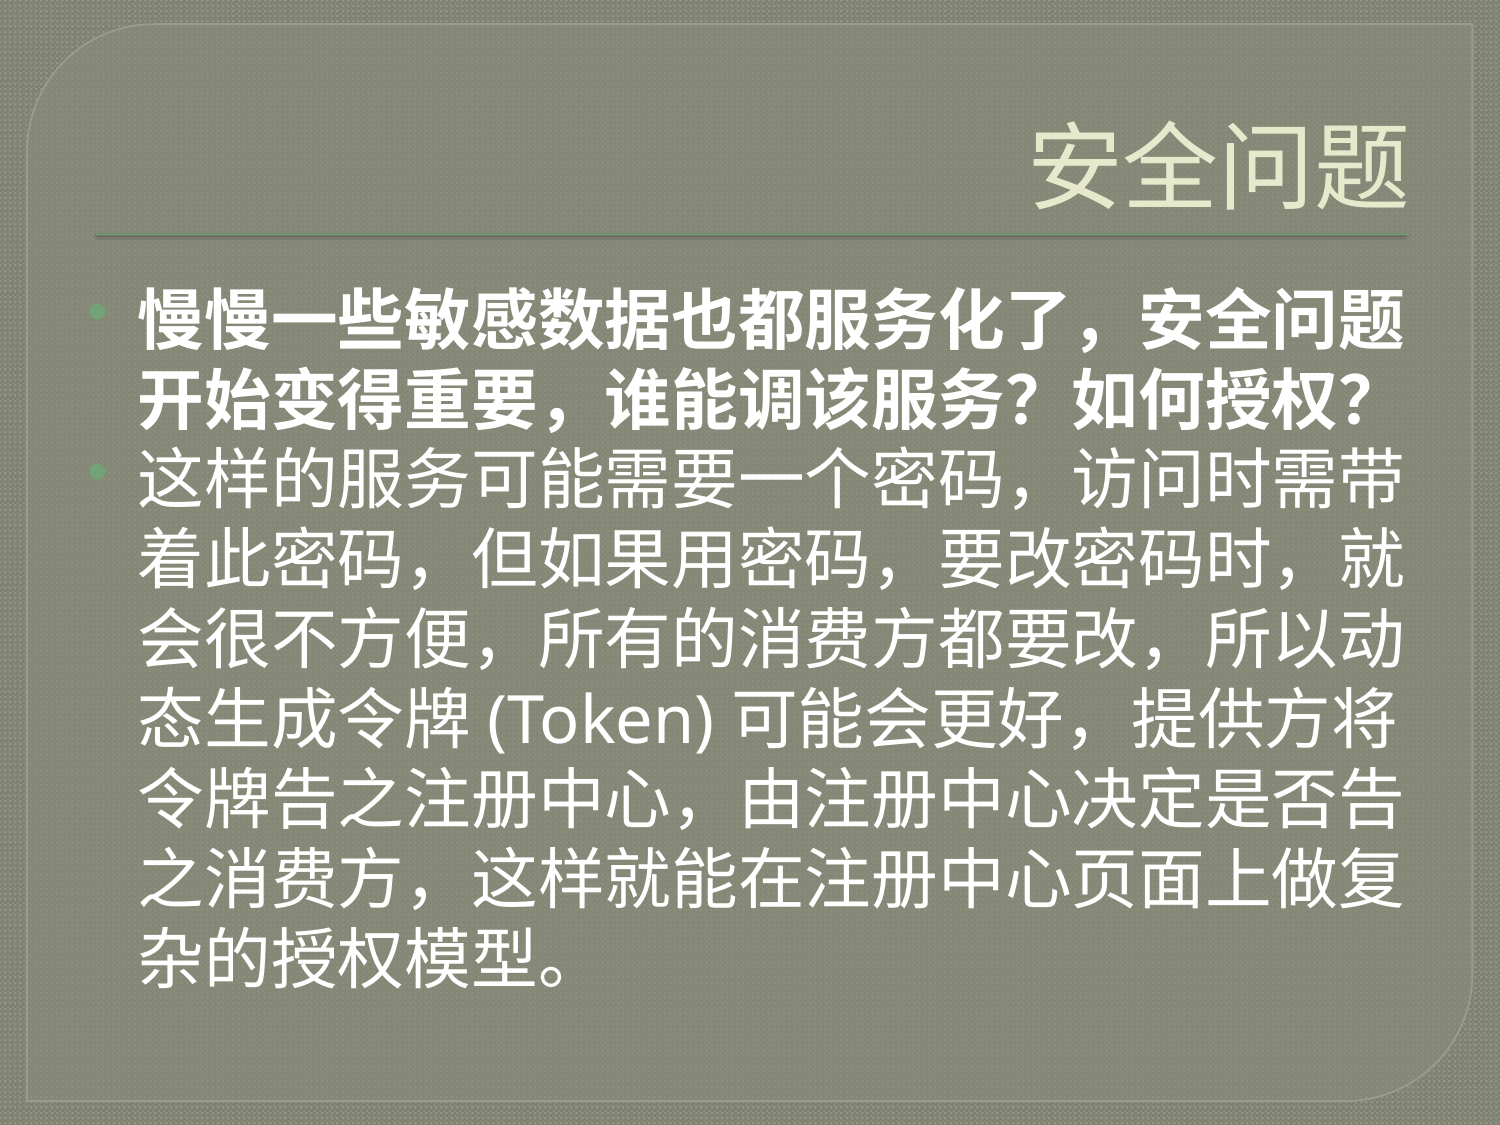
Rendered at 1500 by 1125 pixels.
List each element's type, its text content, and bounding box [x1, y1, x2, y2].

title 安全问题 [75, 41, 1425, 230]
list 慢慢一些敏感数据也都服务化了，安全问题开始变得重要，谁能调该服务？如何授权？ 这样的服务可能需要一个密码，访问时需带着此密码，但如果用密码，要改密码时，就会很不方便，所有的消费方都要改，所以动态生成令牌(Token)可能会更好，提供方将令牌告之注册中心，由注册中心决定是否告之消费方，这样就能在注册中心页面上做复杂的授权模型。 [75, 270, 1425, 1013]
